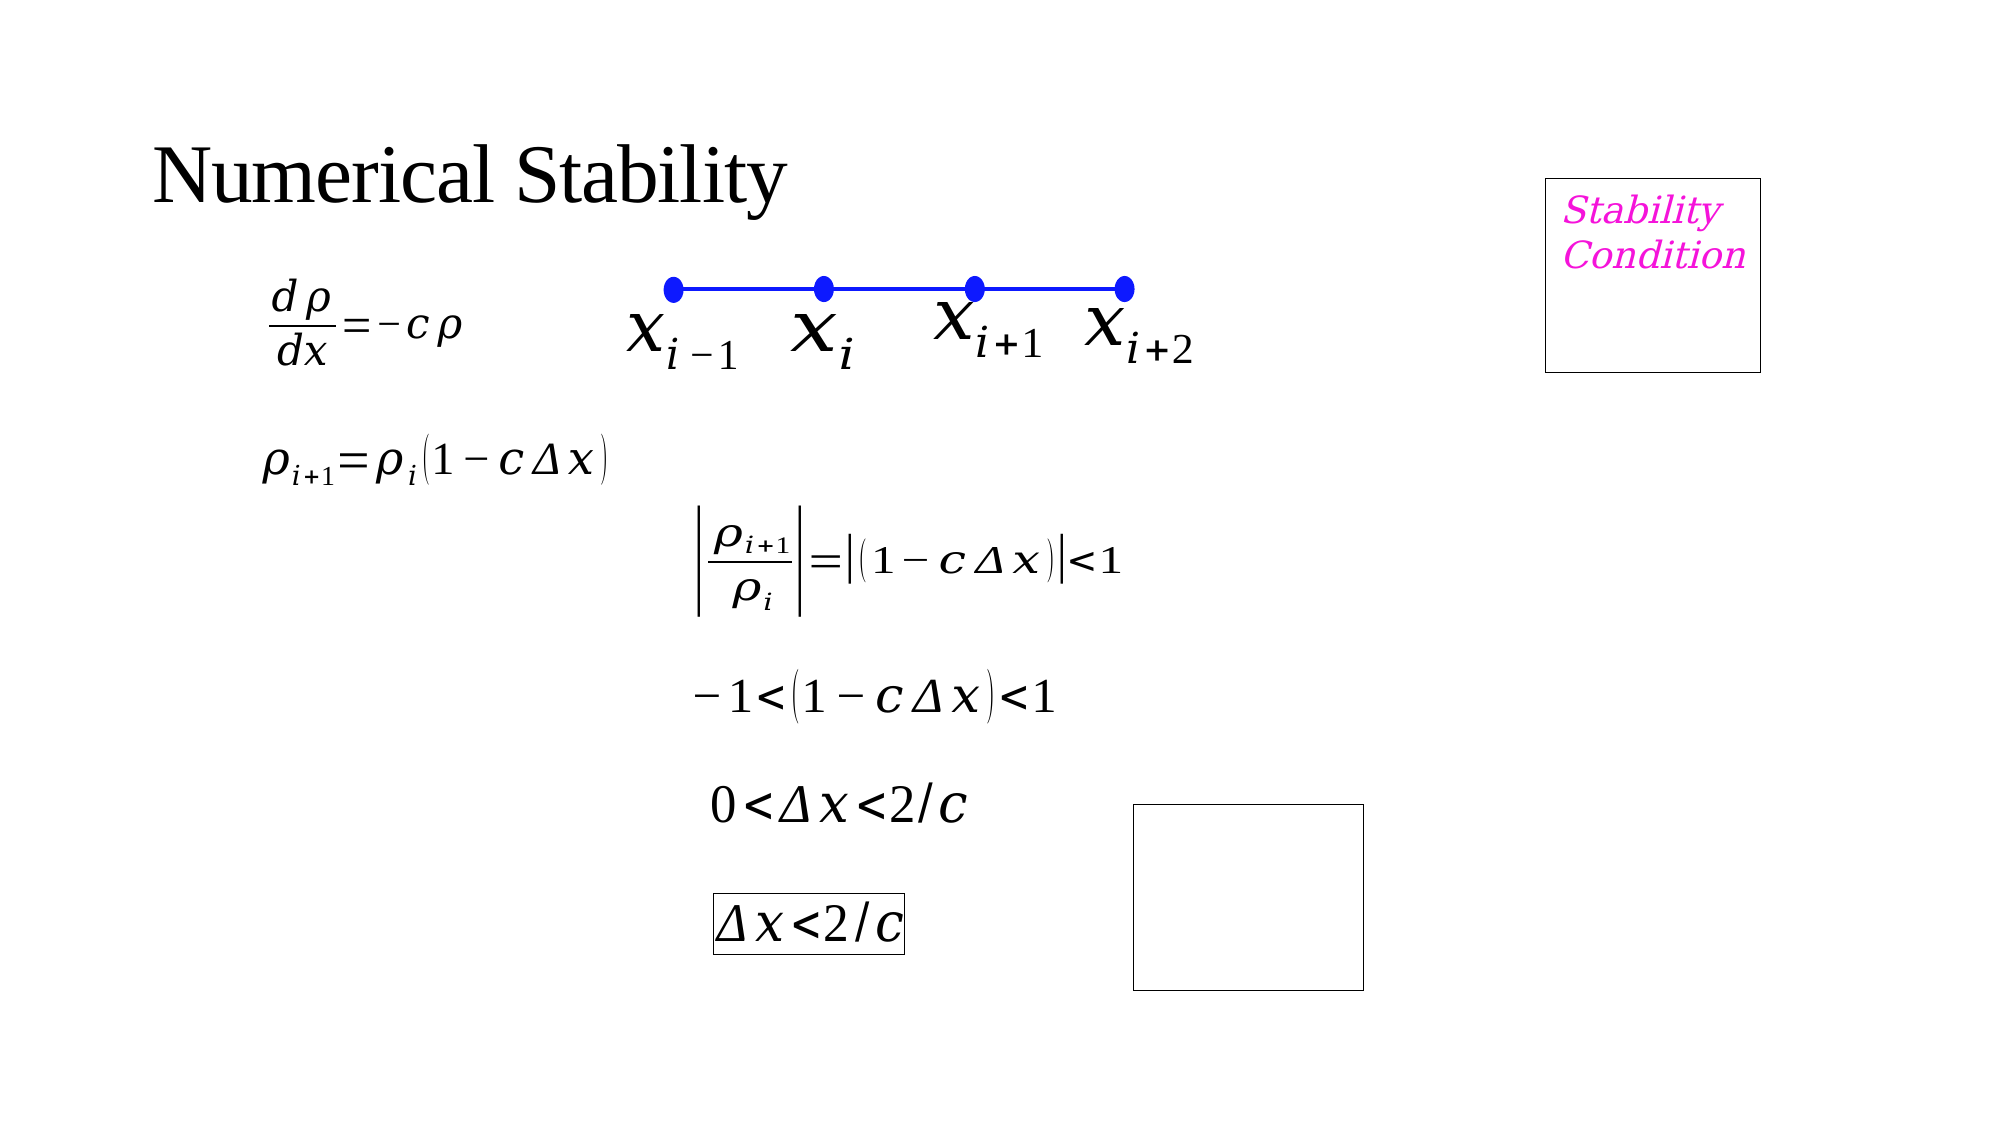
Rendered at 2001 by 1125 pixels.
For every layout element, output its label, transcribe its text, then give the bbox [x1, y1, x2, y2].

text_box Numerical Stability [137, 59, 1902, 228]
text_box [622, 276, 1197, 380]
